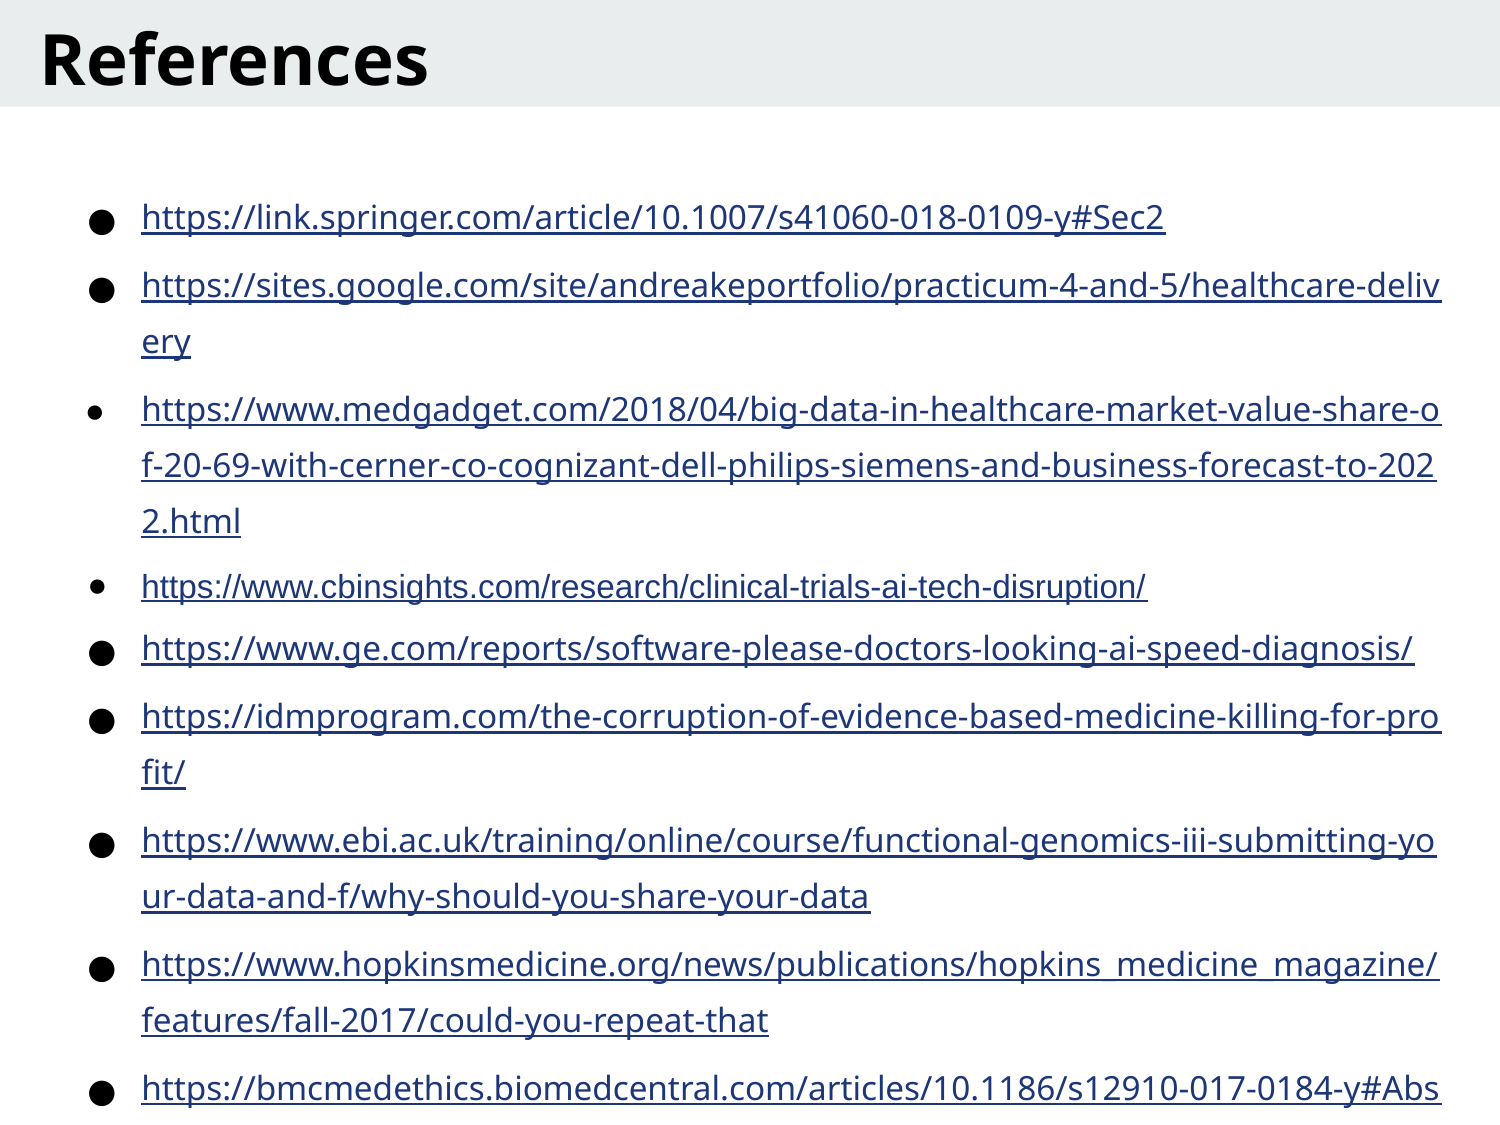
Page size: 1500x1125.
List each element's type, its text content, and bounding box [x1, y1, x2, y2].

text_box https://link.springer.com/article/10.1007/s41060-018-0109-y#Sec2 https://sites.google.com/site/andreakeportfolio/practicum-4-and-5/healthcare-delivery https://www.medgadget.com/2018/04/big-data-in-healthcare-market-value-share-of-20-69-with-cerner-co-cognizant-dell-philips-siemens-and-business-forecast-to-2022.html https://www.cbinsights.com/research/clinical-trials-ai-tech-disruption/ https://www.ge.com/reports/software-please-doctors-looking-ai-speed-diagnosis/ https://idmprogram.com/the-corruption-of-evidence-based-medicine-killing-for-profit/ https://www.ebi.ac.uk/training/online/course/functional-genomics-iii-submitting-your-data-and-f/why-should-you-share-your-data https://www.hopkinsmedicine.org/news/publications/hopkins_medicine_magazine/features/fall-2017/could-you-repeat-that https://bmcmedethics.biomedcentral.com/articles/10.1186/s12910-017-0184-y#Abs1 https://www.ncbi.nlm.nih.gov/pmc/articles/PMC4431337/ https://www.healthknowledge.org.uk/e-learning/epidemiology/practitioners/chance-bias-confounding [51, 158, 1459, 1076]
title References [24, 0, 521, 86]
